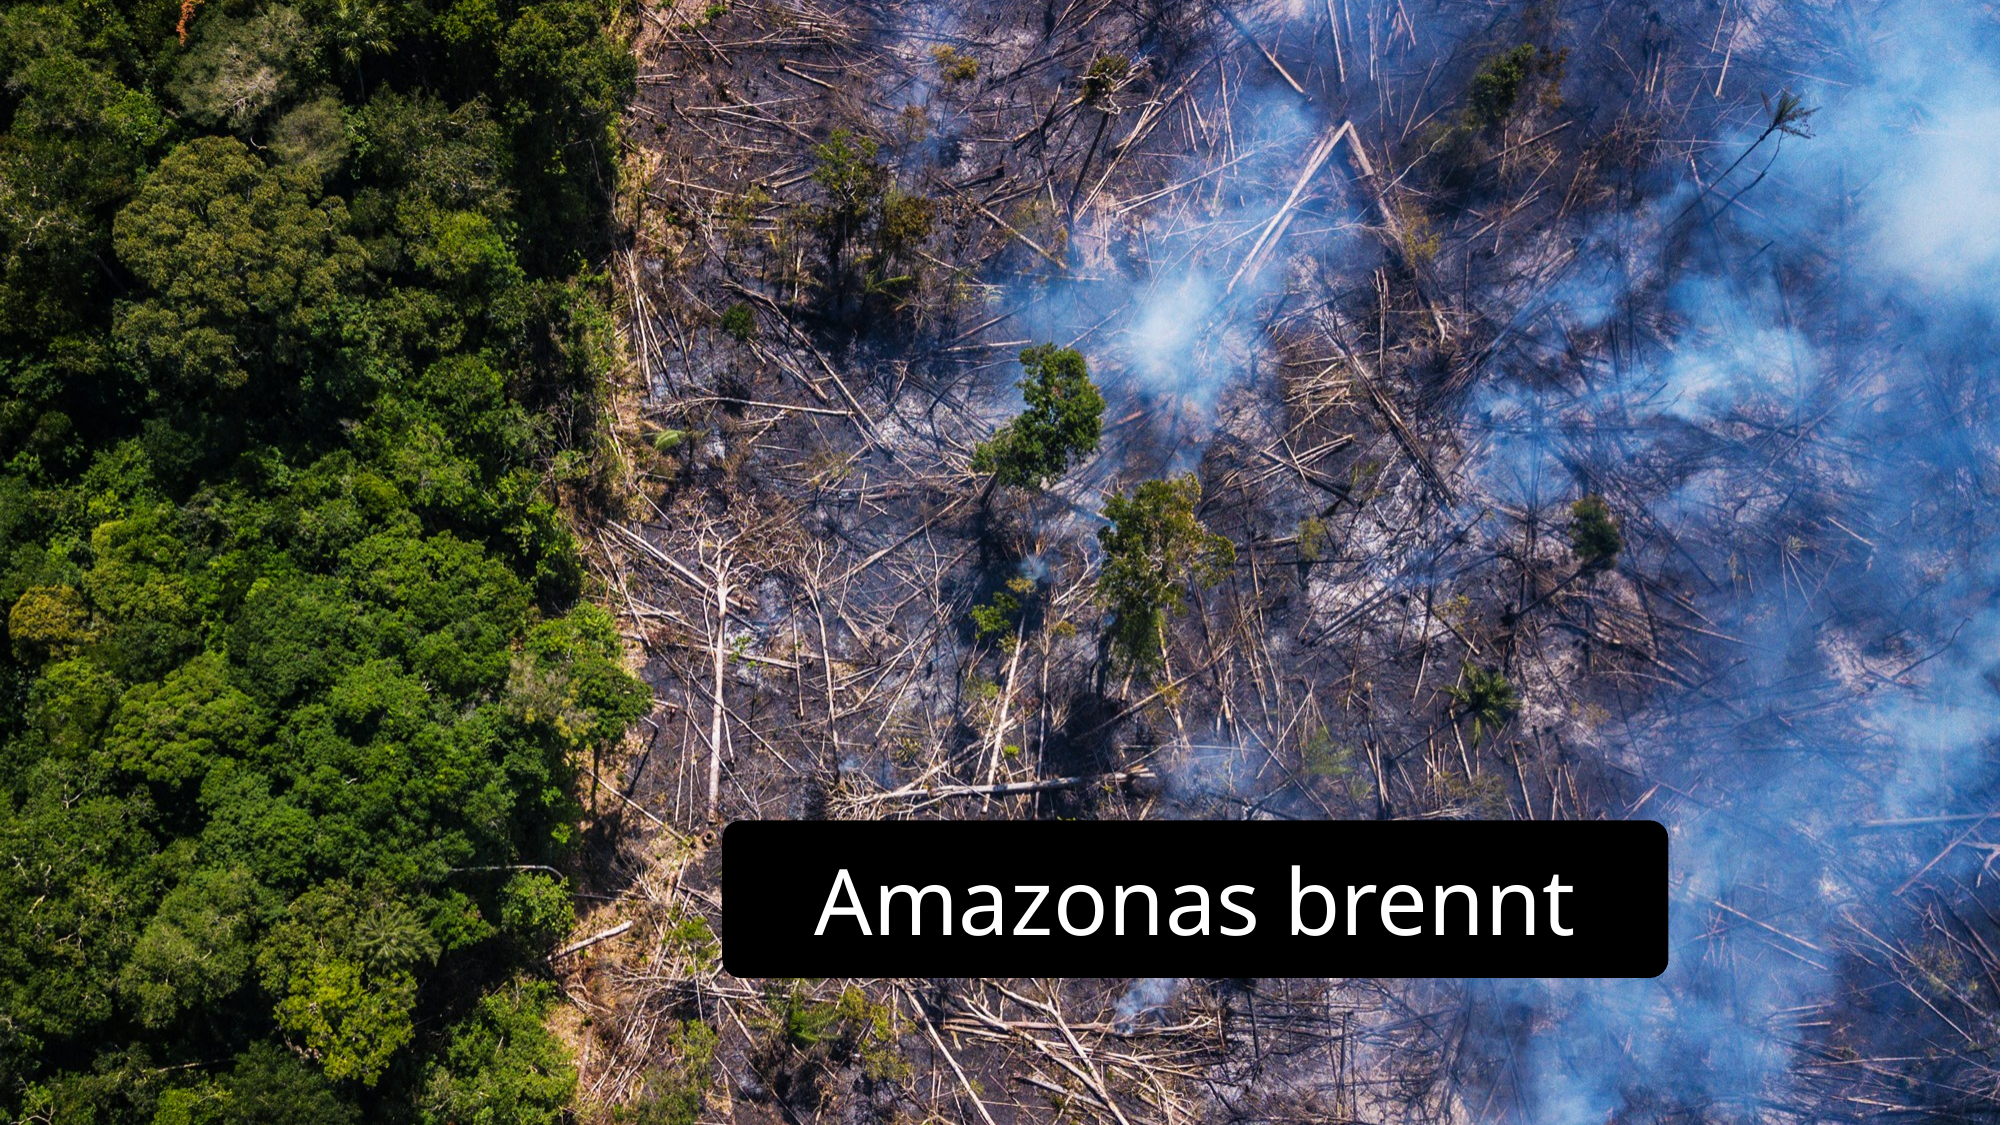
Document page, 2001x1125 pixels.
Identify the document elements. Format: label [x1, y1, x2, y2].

list [0, 0, 2000, 1125]
